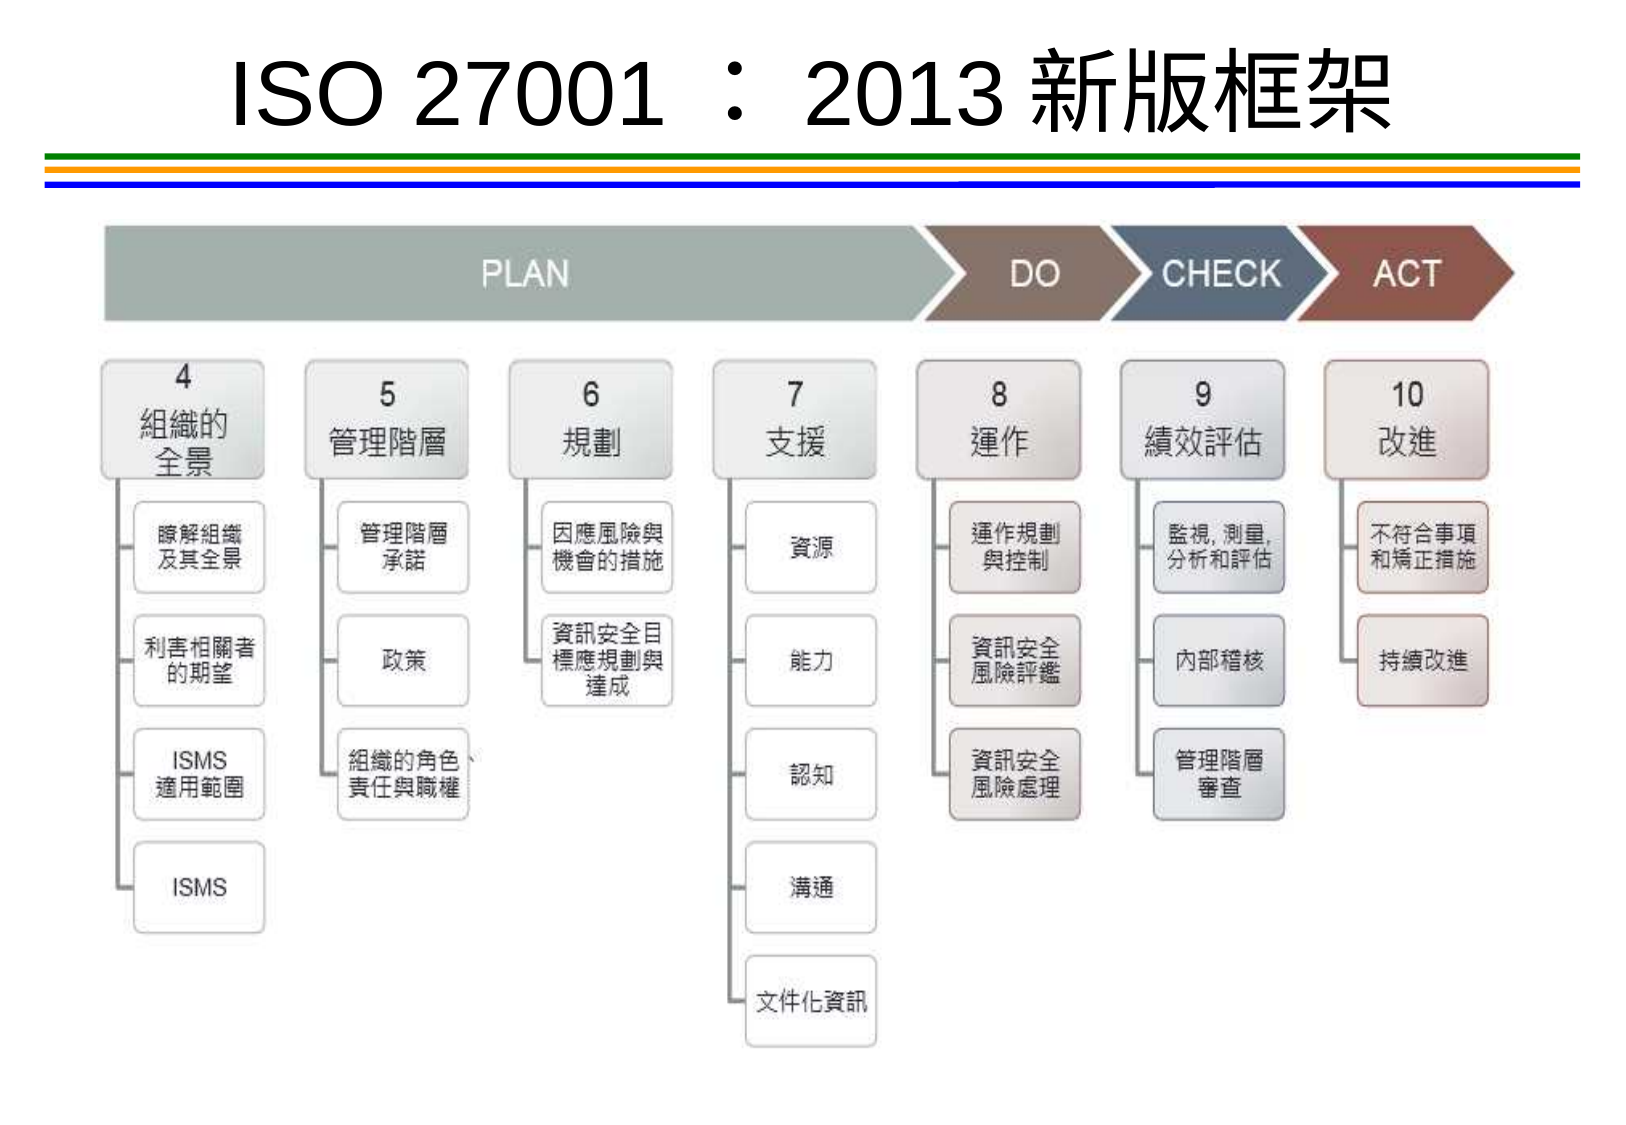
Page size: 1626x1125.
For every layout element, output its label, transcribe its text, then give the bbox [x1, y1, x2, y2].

picture [98, 219, 1527, 1059]
title ISO 27001：2013新版框架 [137, 31, 1488, 147]
